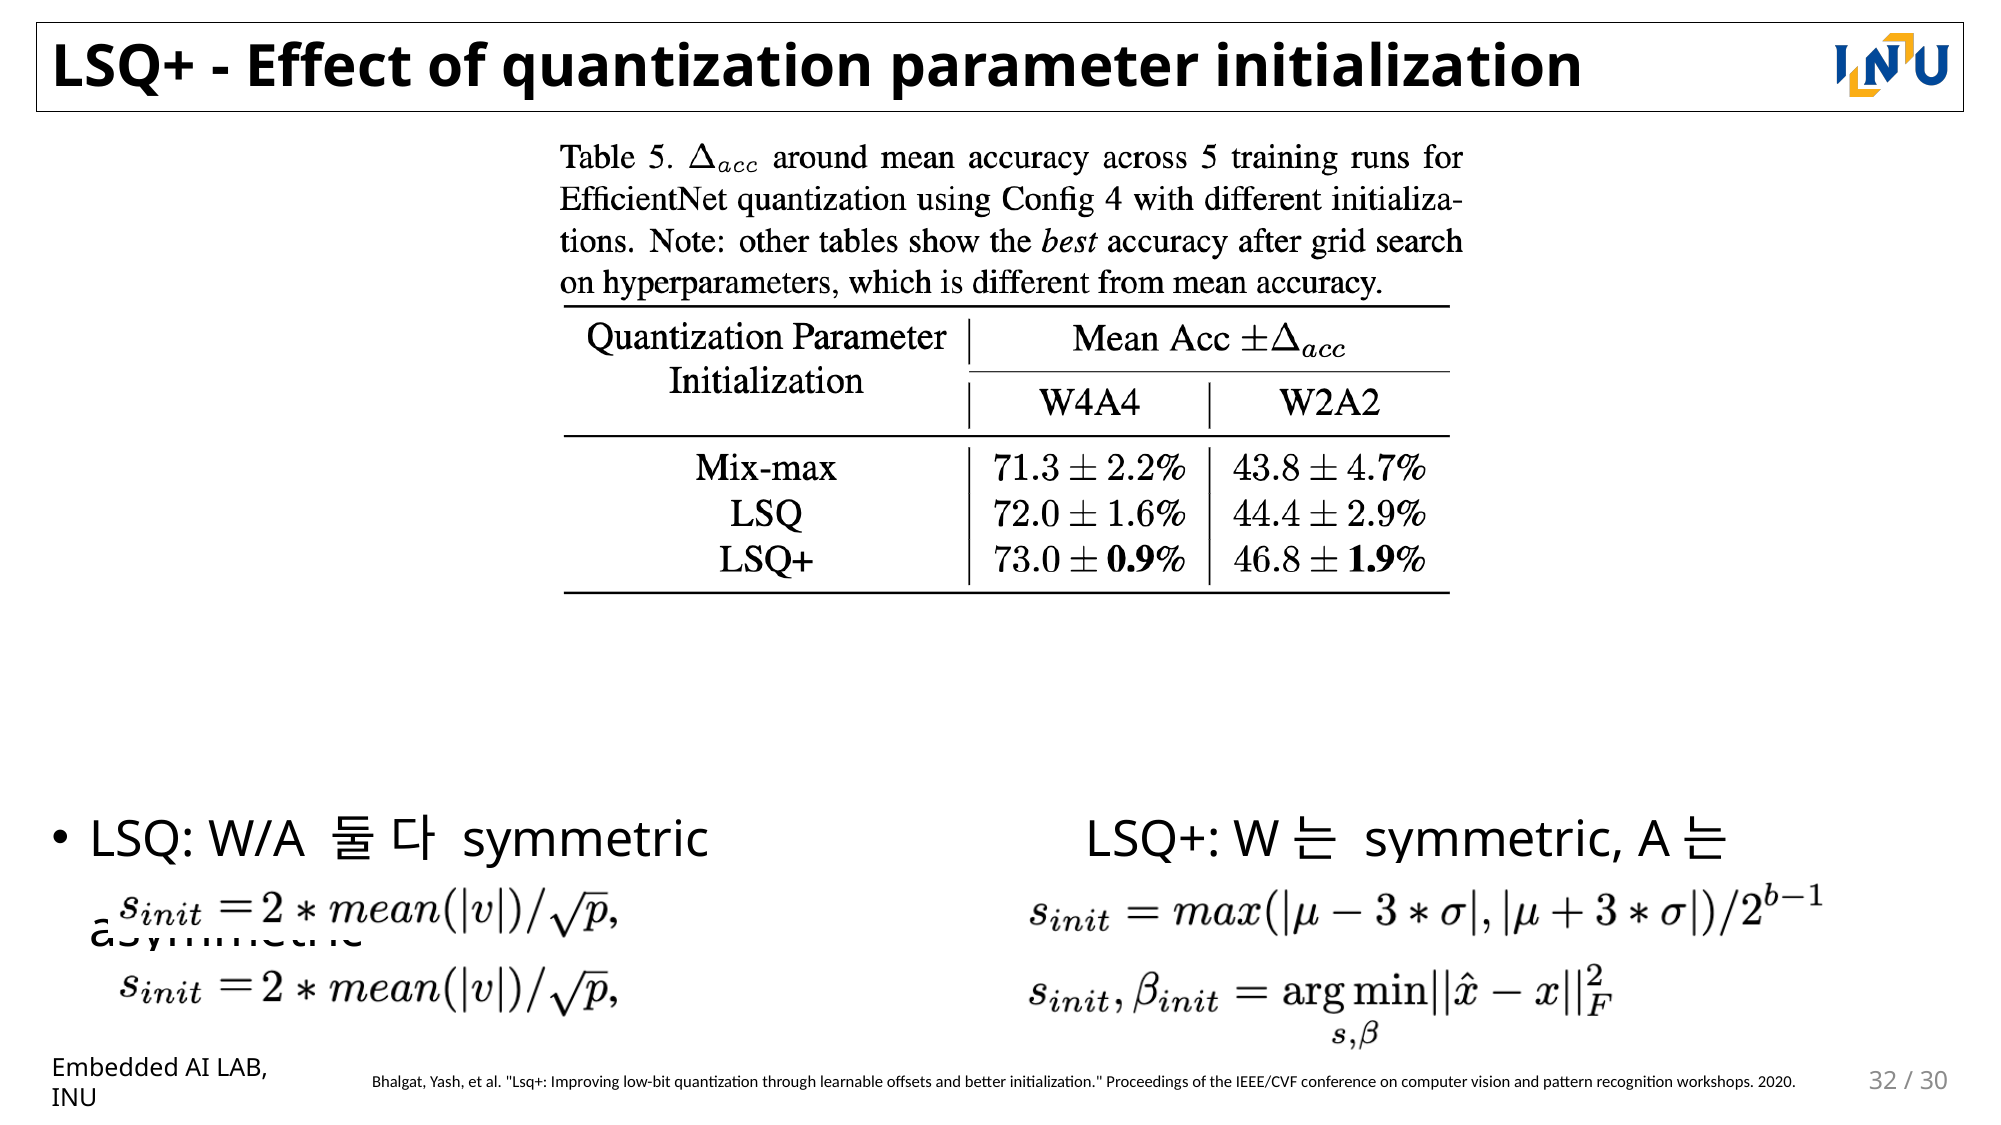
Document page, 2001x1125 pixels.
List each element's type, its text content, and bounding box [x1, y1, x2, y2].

text_box Bhalgat, Yash, et al. "Lsq+: Improving low-bit quantization through learnable offsets and better initialization." Proceedings of the IEEE/CVF conference on computer vision and pattern recognition workshops. 2020. [357, 1063, 1513, 1099]
picture [545, 129, 1477, 608]
picture [108, 951, 619, 1019]
list LSQ: W/A 둘 다 symmetric LSQ+: W는 symmetric, A는 asymmetric [36, 768, 1964, 1052]
title LSQ+ - Effect of quantization parameter initialization [36, 22, 1964, 112]
slide_number 32 / 30 [1513, 1051, 1964, 1112]
picture [999, 863, 1848, 1059]
picture [108, 872, 619, 941]
